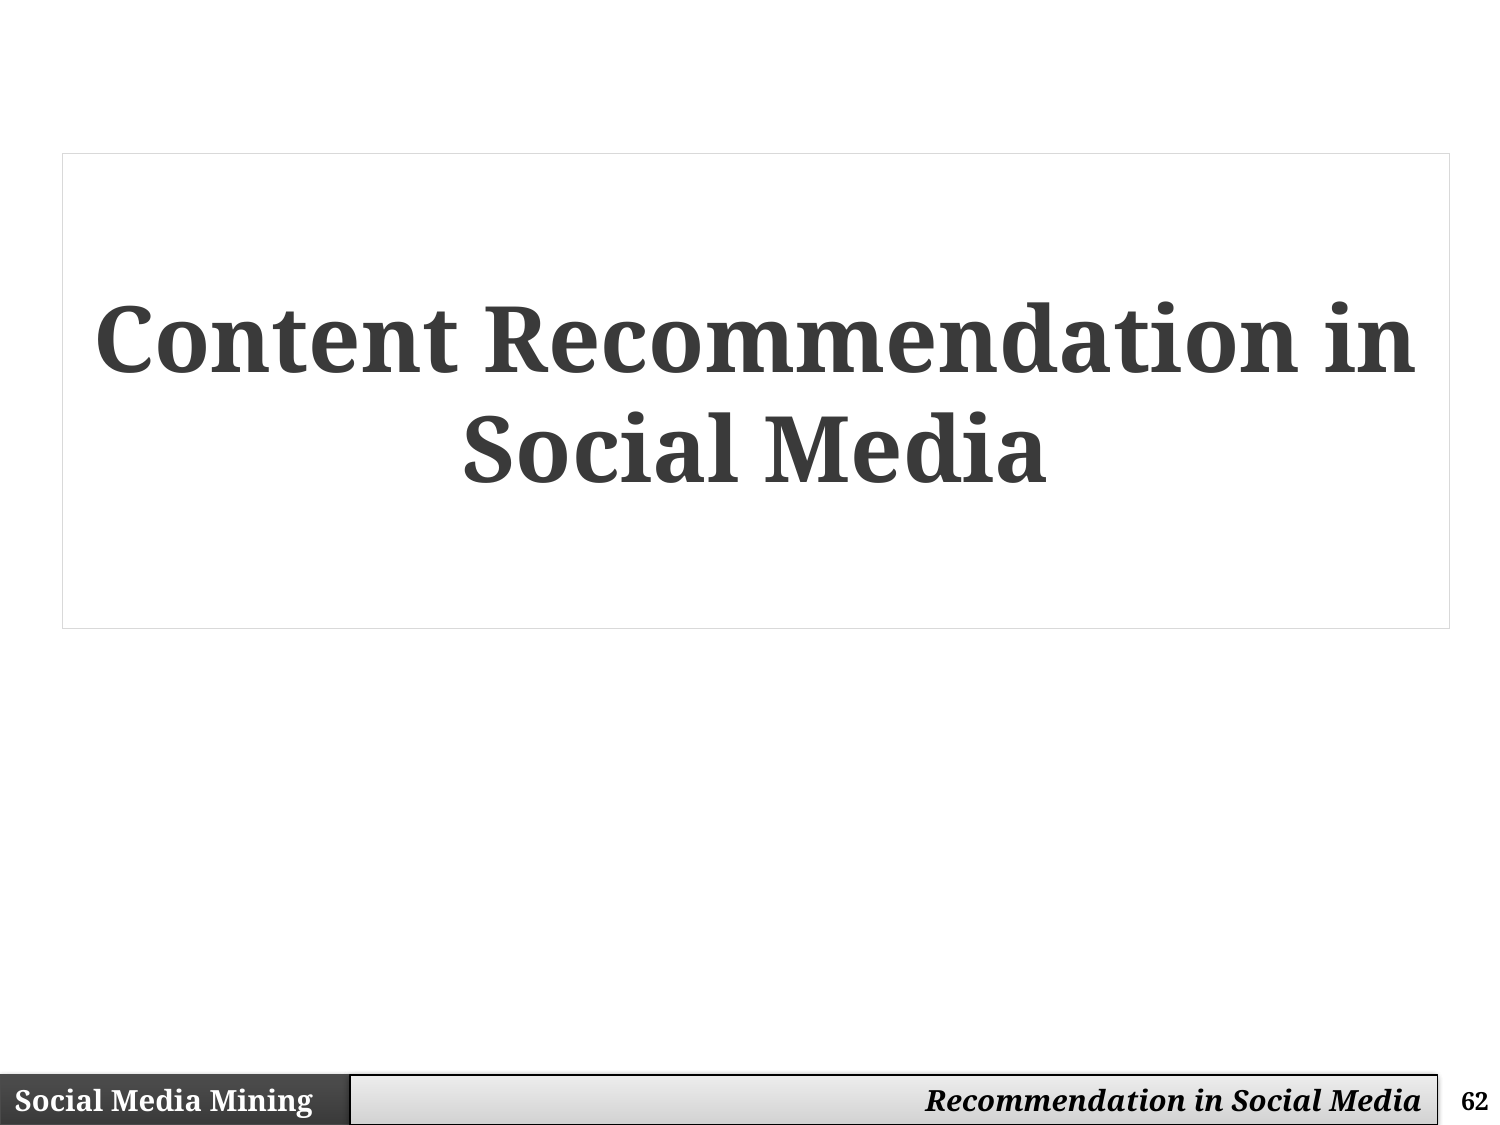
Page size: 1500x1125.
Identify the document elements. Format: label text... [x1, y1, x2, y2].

title Content Recommendation in Social Media [62, 153, 1450, 629]
